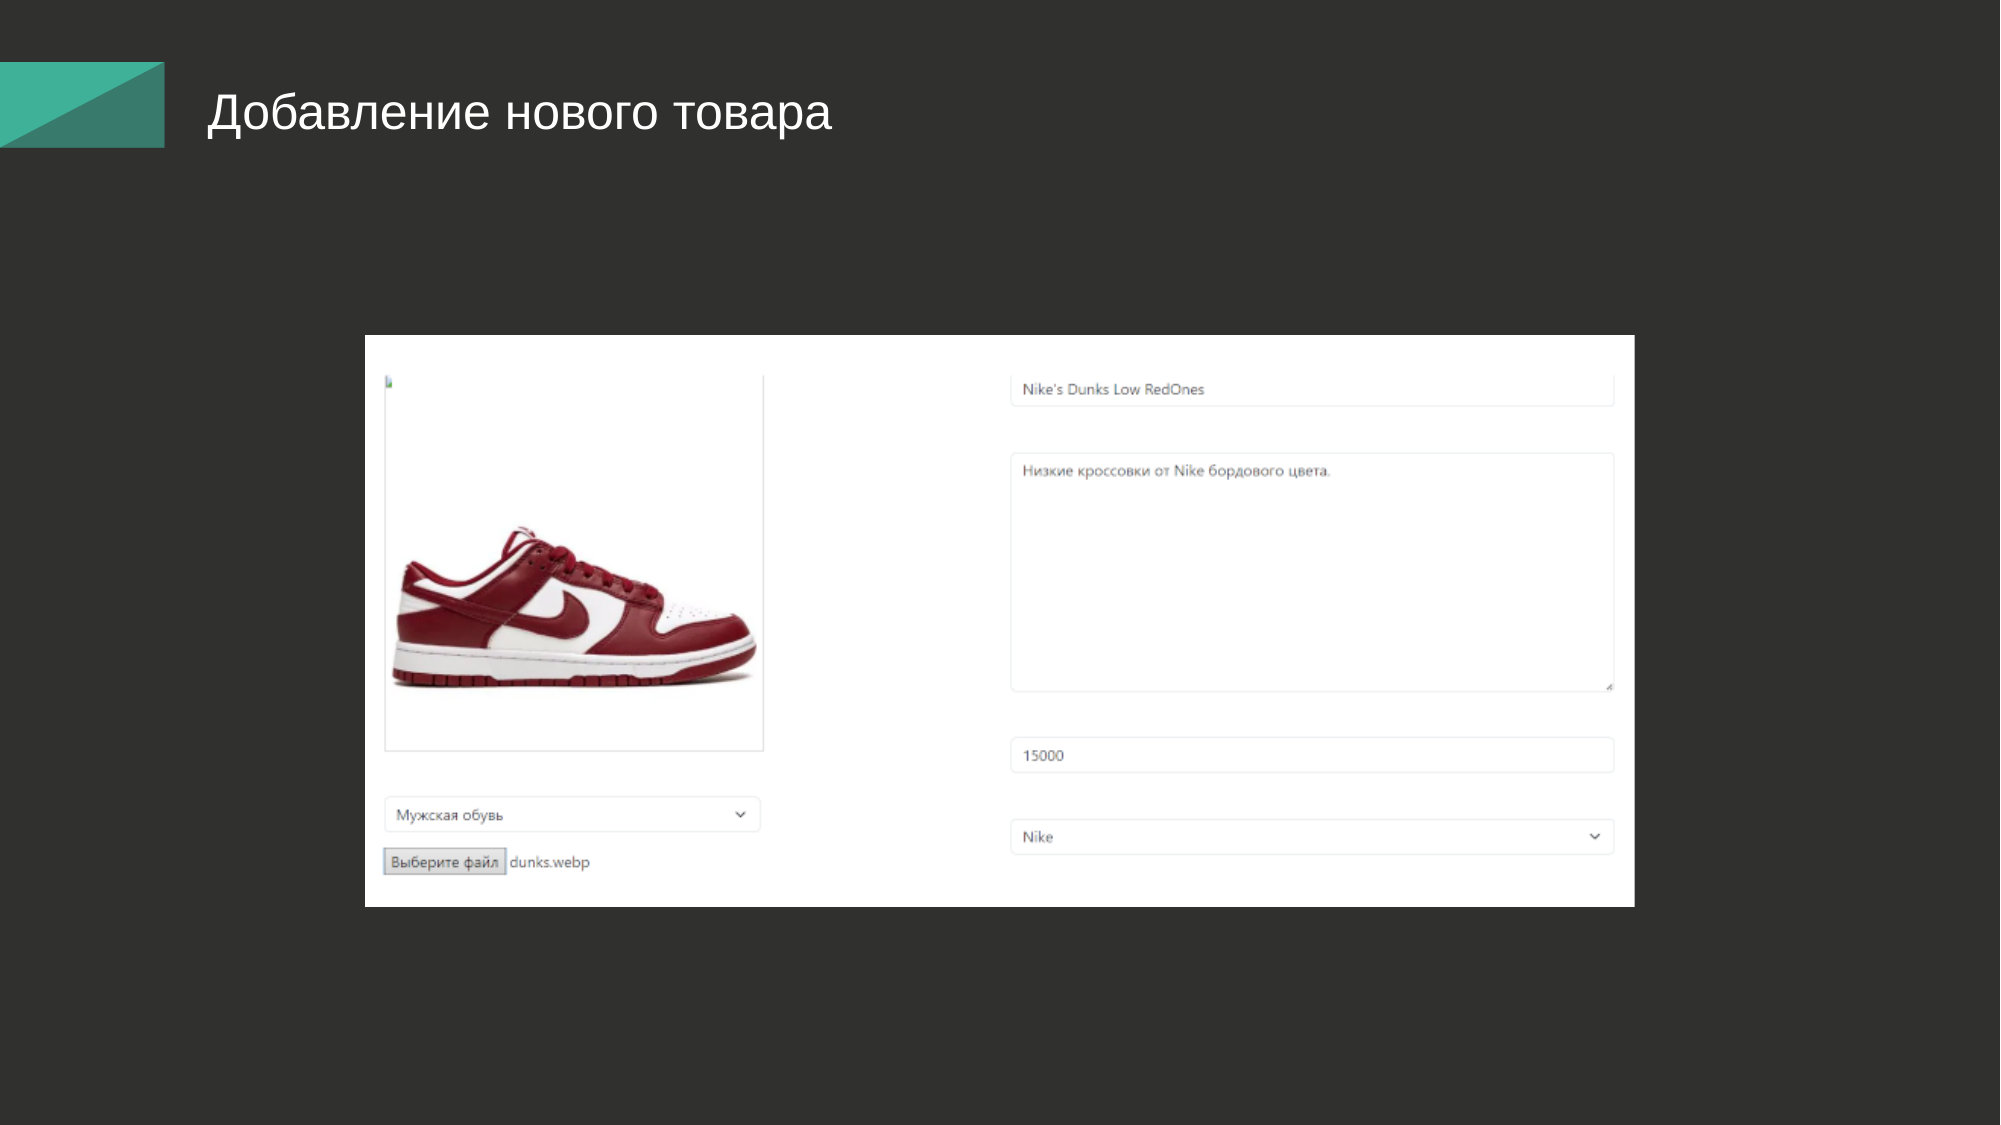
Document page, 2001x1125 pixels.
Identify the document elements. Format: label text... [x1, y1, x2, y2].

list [365, 335, 1635, 907]
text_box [0, 61, 165, 148]
text_box Добавление нового товара [192, 72, 848, 147]
